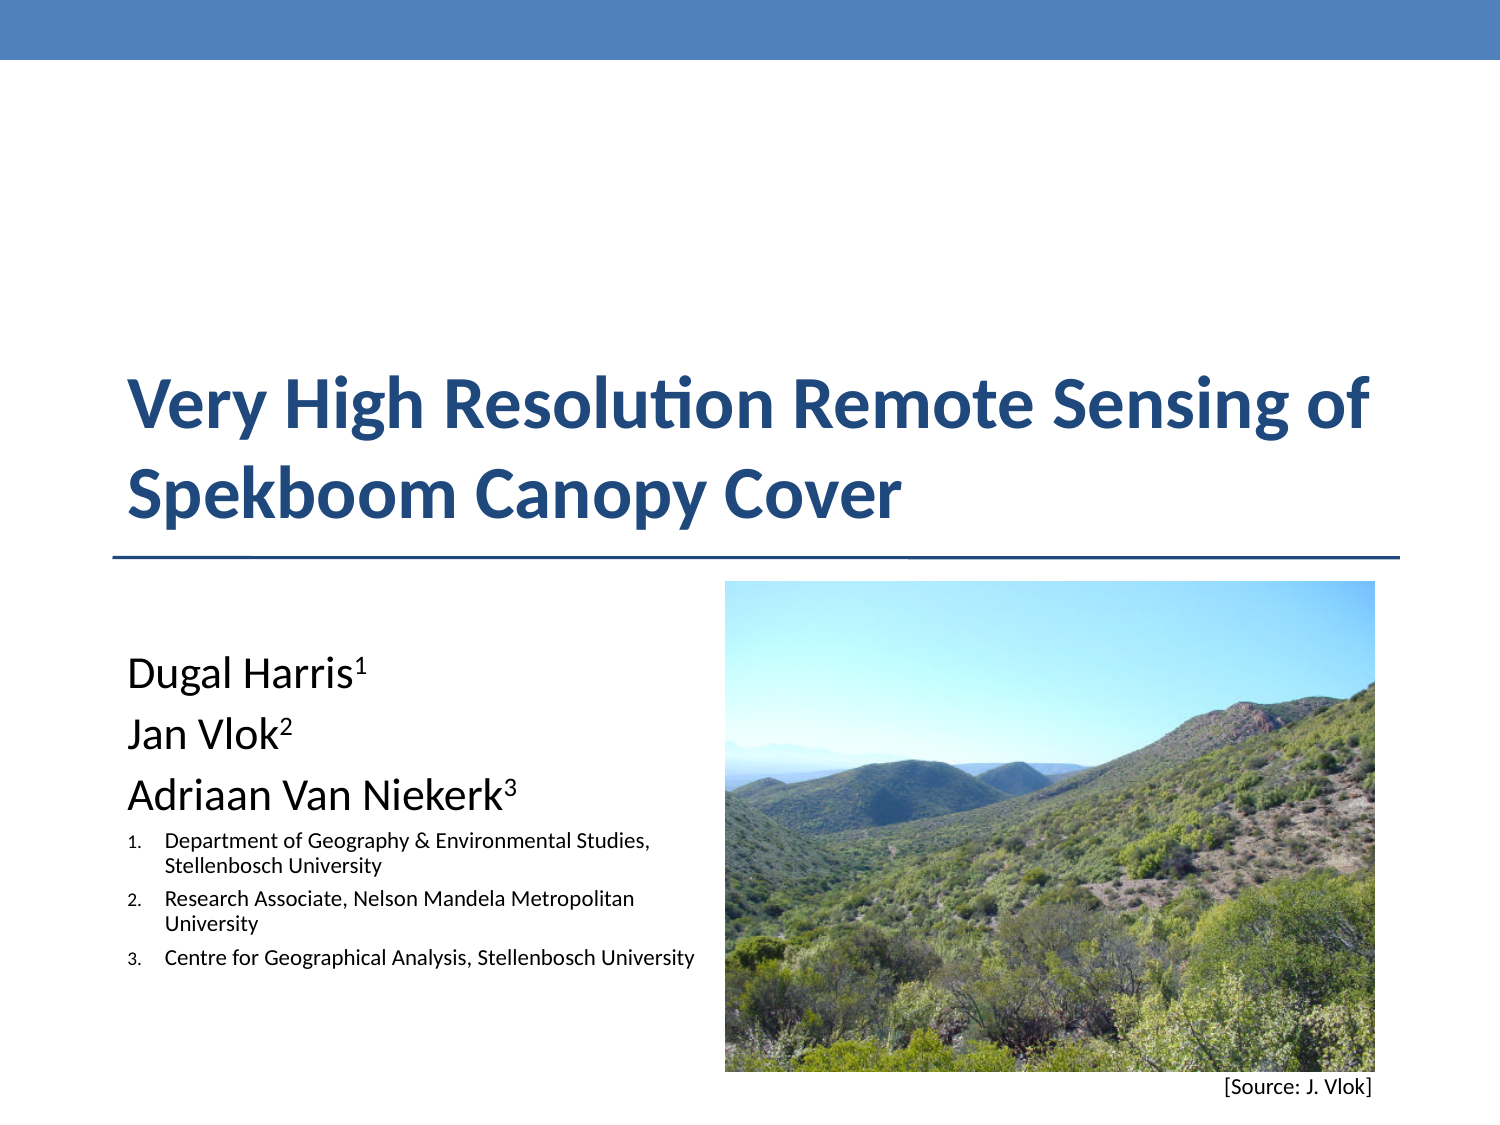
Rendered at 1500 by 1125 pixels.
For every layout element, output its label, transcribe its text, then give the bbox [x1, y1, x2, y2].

text_box Very High Resolution Remote Sensing of Spekboom Canopy Cover [112, 224, 1400, 542]
text_box [Source: J. Vlok] [1187, 1063, 1388, 1112]
text_box Dugal Harris1 Jan Vlok2 Adriaan Van Niekerk3 Department of Geography & Environmental Studies, Stellenbosch University Research Associate, Nelson Mandela Metropolitan University Centre for Geographical Analysis, Stellenbosch University [112, 575, 713, 1002]
picture [724, 581, 1376, 1072]
